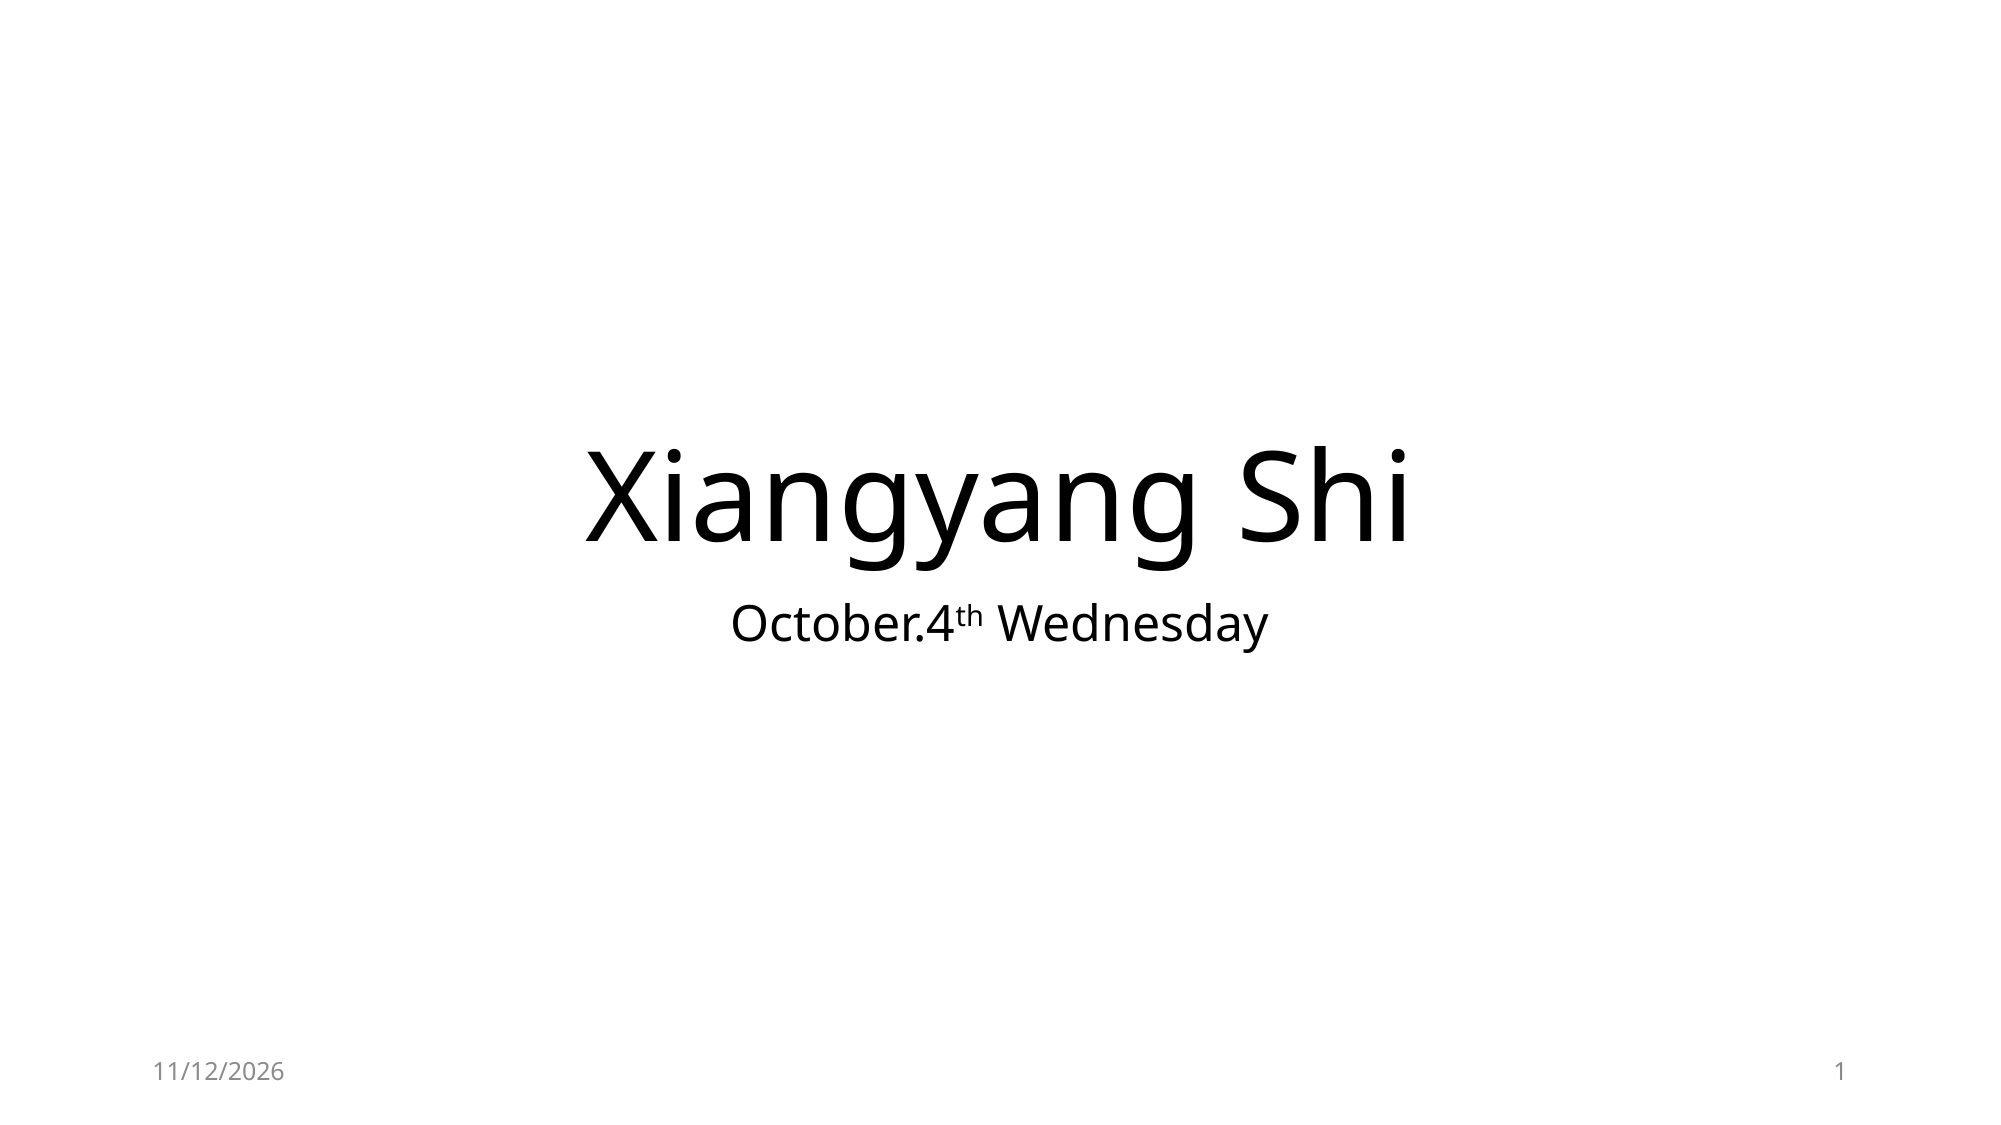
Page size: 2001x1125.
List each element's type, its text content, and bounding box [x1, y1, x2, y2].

title Xiangyang Shi [249, 184, 1750, 576]
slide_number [137, 1042, 588, 1103]
subtitle October.4th Wednesday [249, 590, 1750, 863]
slide_number 1 [1412, 1042, 1863, 1103]
